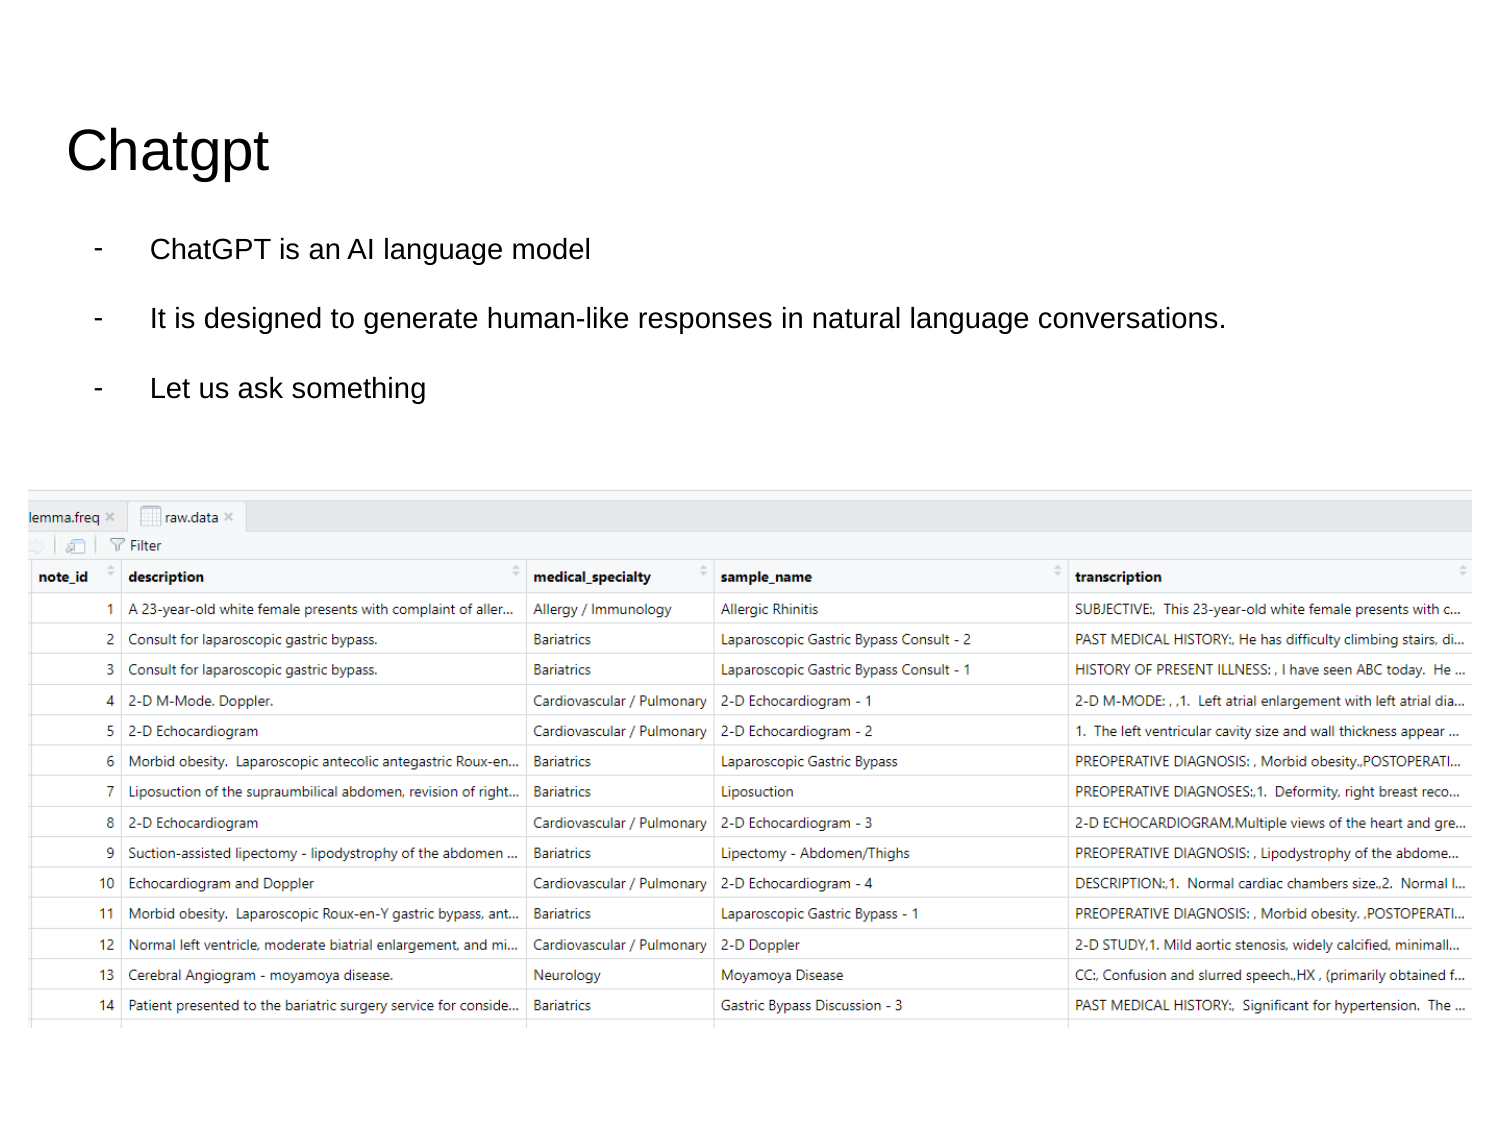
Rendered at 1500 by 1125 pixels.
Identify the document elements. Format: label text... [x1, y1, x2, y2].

picture [27, 488, 1473, 1028]
text_box ChatGPT is an AI language model It is designed to generate human-like responses in natural language conversations. Let us ask something [60, 222, 1333, 413]
title Chatgpt [51, 97, 1449, 223]
